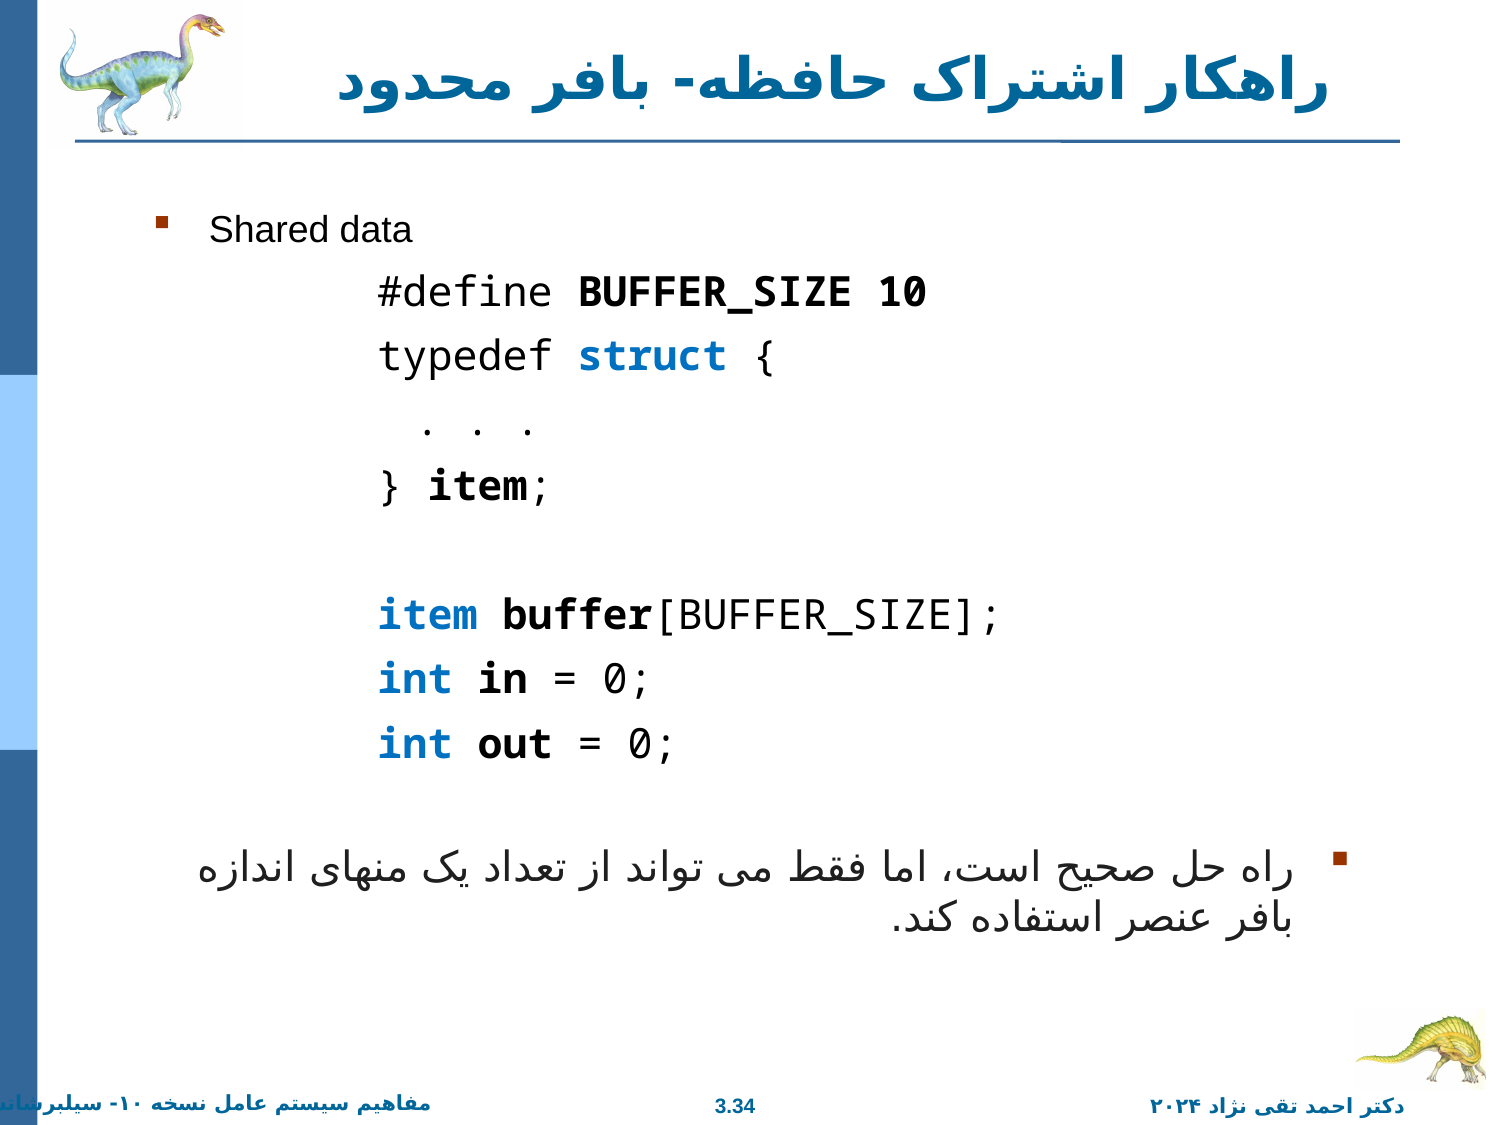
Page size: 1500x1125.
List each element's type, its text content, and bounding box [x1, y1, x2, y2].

picture [1354, 1008, 1486, 1090]
picture [46, 0, 243, 149]
list Shared data #define BUFFER_SIZE 10 typedef struct { . . . } item; item buffer[BUFFER_SIZE]; int in = 0; int out = 0; راه حل صحیح است، اما فقط می تواند از تعداد یک منهای اندازه بافر عنصر استفاده کند. [137, 197, 1366, 969]
title راهکار اشتراک حافظه- بافر محدود [171, 43, 1497, 119]
